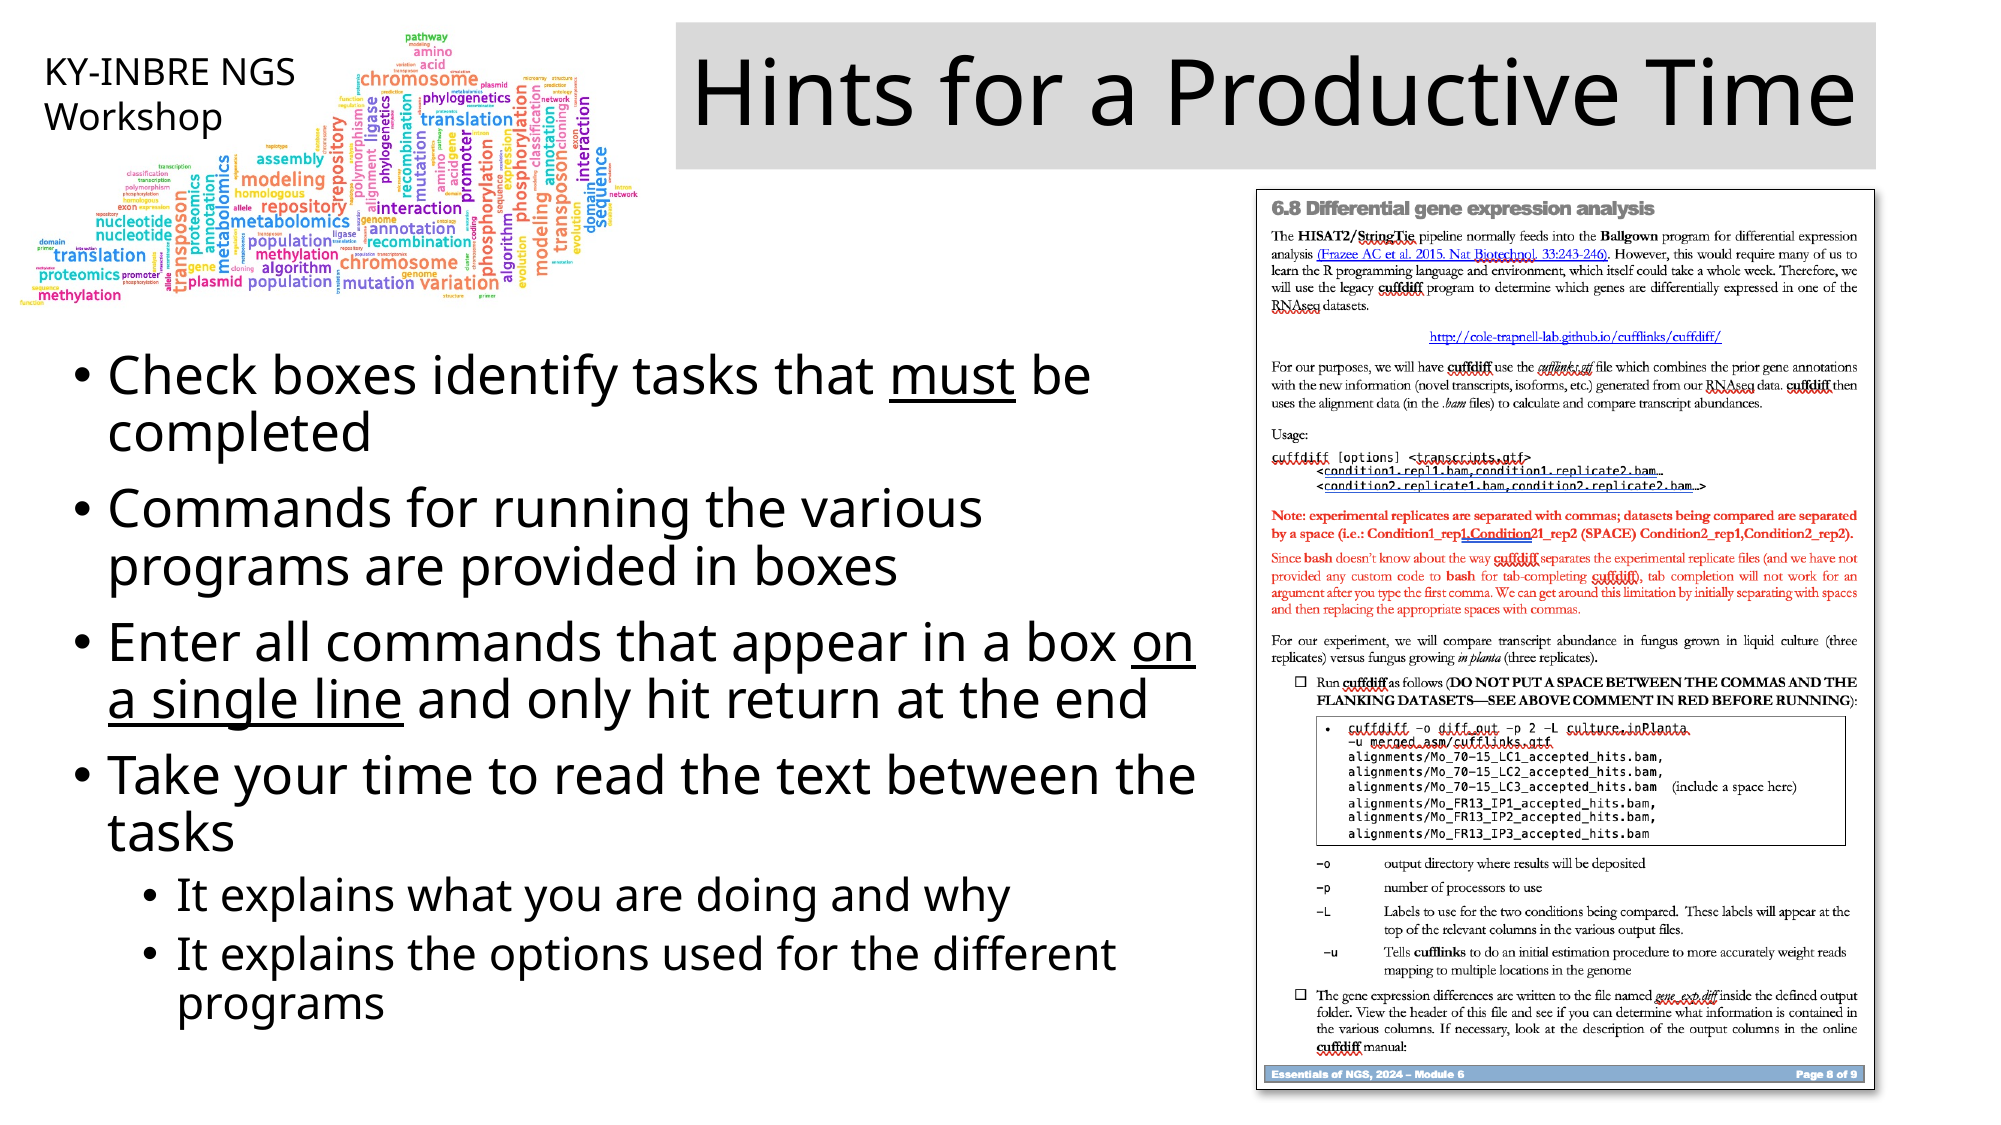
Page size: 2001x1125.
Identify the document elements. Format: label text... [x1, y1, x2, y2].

picture [1255, 189, 1876, 1090]
title Hints for a Productive Time [675, 22, 1876, 170]
picture [9, 24, 643, 311]
list Check boxes identify tasks that must be completed Commands for running the various programs are provided in boxes Enter all commands that appear in a box on a single line and only hit return at the end Take your time to read the text between the tasks It explains what you are doing and why It explains the options used for the different programs [58, 341, 1218, 1090]
